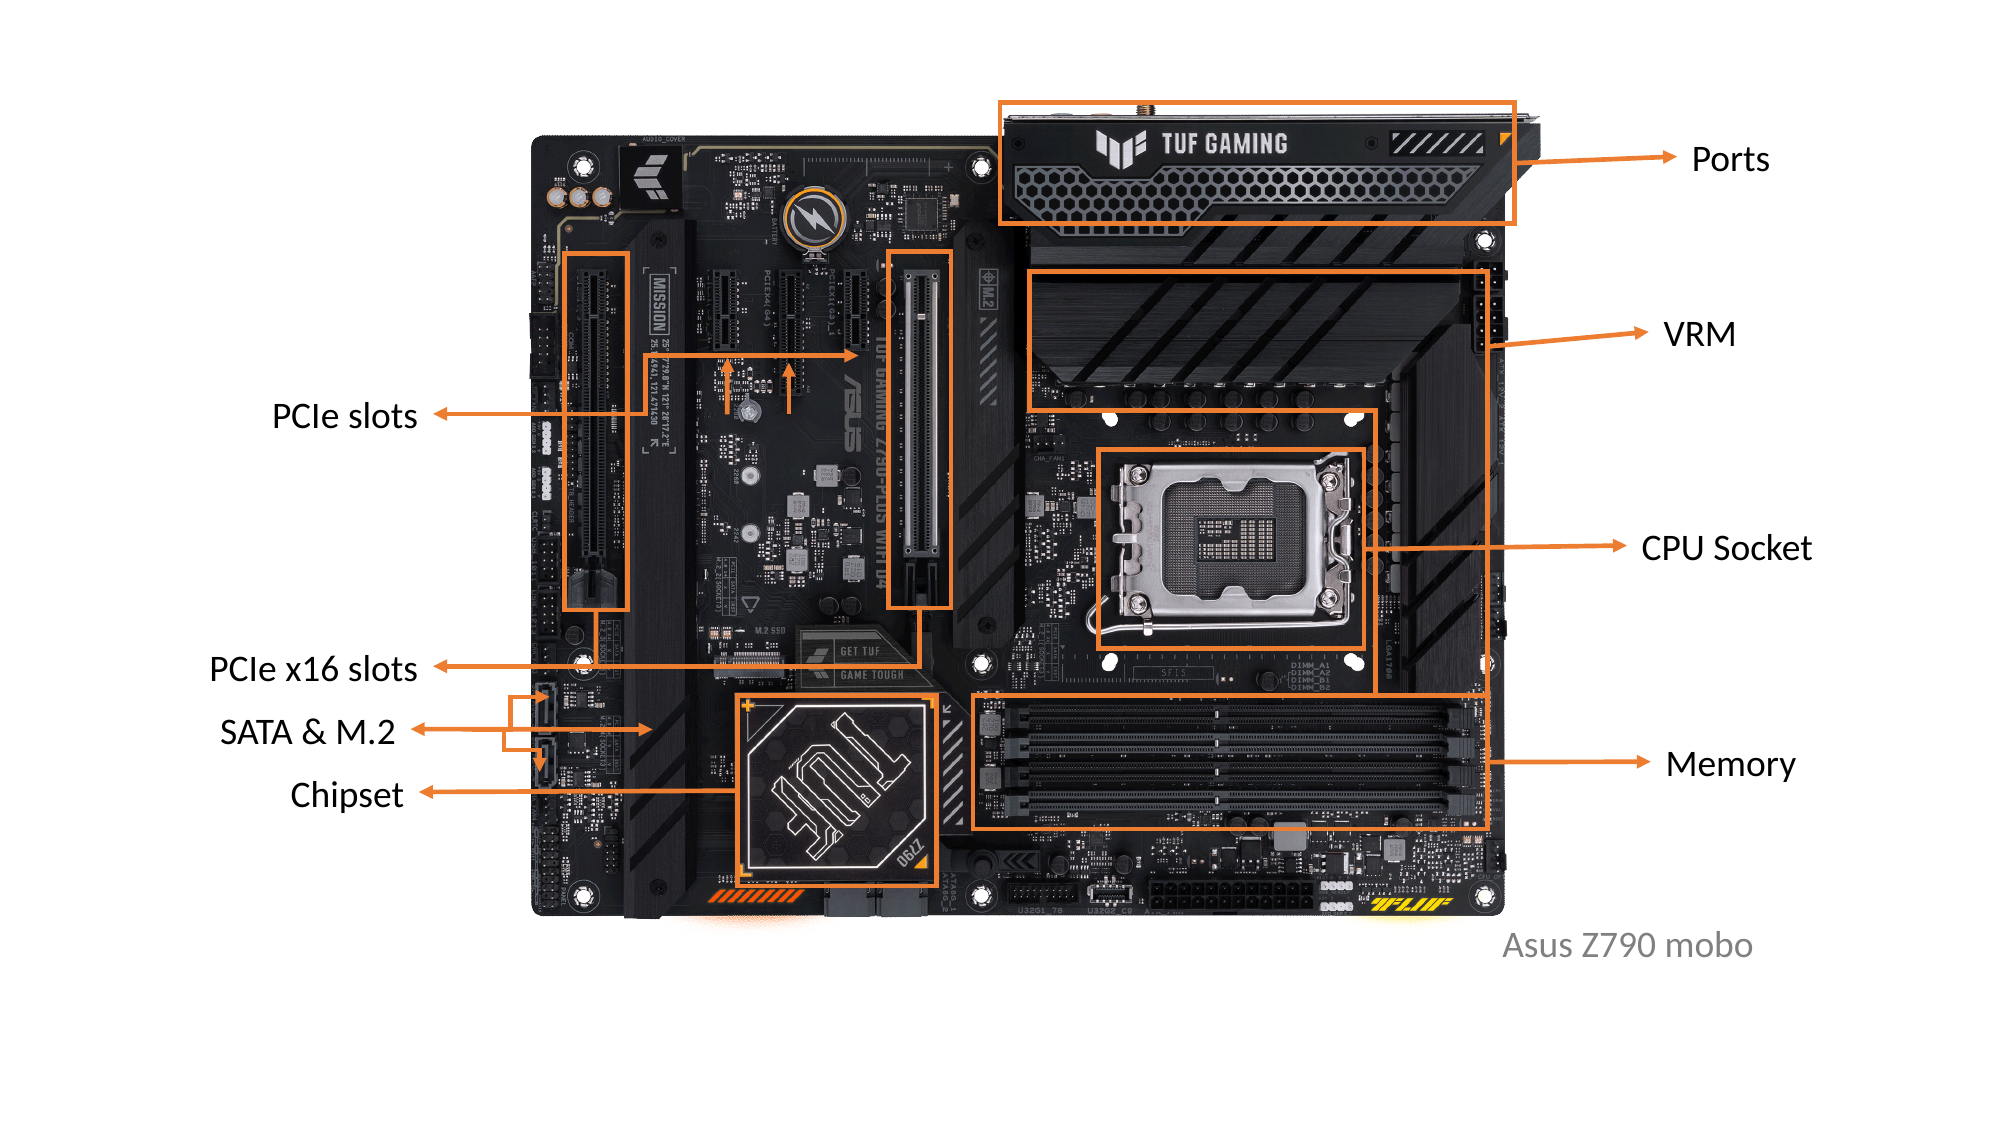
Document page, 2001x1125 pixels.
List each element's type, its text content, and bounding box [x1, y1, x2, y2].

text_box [242, 355, 859, 445]
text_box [179, 696, 653, 772]
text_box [999, 102, 1840, 224]
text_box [972, 695, 1813, 829]
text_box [171, 251, 951, 697]
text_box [214, 697, 937, 887]
text_box Asus Z790 mobo [1597, 912, 1774, 972]
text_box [1098, 449, 1840, 649]
picture [471, 0, 1597, 1089]
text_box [1029, 271, 1753, 695]
